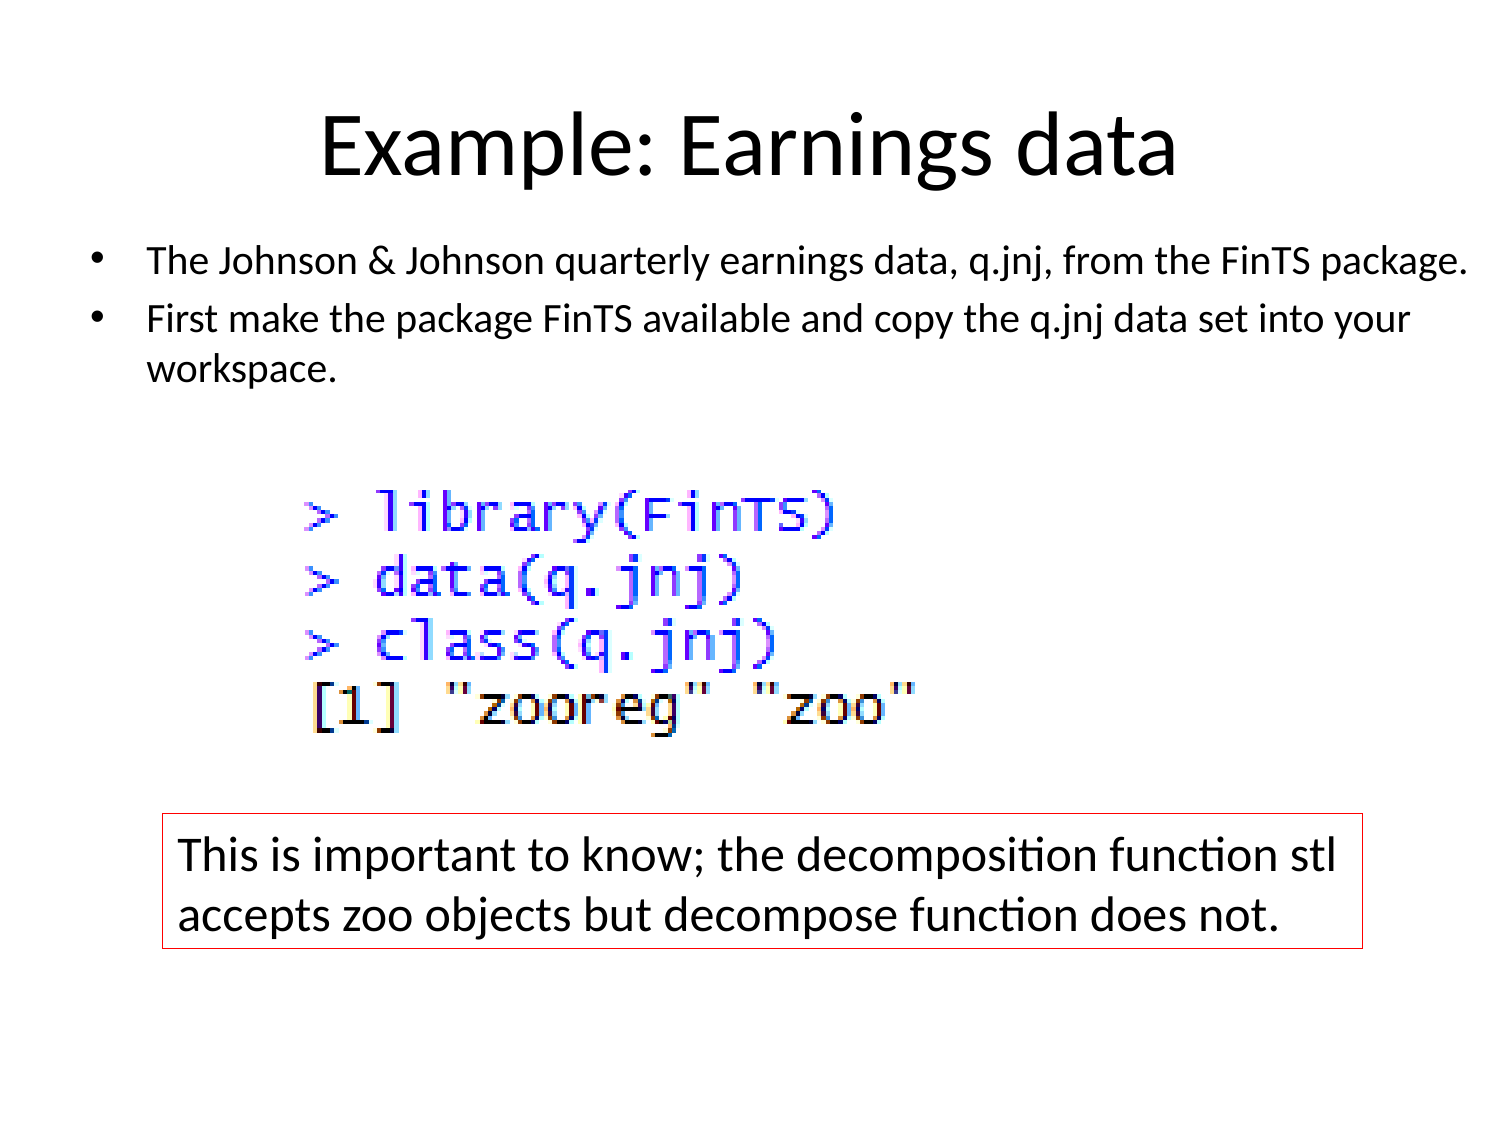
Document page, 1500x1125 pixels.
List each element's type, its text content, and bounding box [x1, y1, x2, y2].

list The Johnson & Johnson quarterly earnings data, q.jnj, from the FinTS package. First make the package FinTS available and copy the q.jnj data set into your workspace. [75, 224, 1500, 453]
title Example: Earnings data [75, 45, 1425, 224]
picture [287, 549, 1013, 738]
picture [287, 490, 1001, 543]
text_box This is important to know; the decomposition function stl accepts zoo objects but decompose function does not. [162, 813, 1363, 949]
